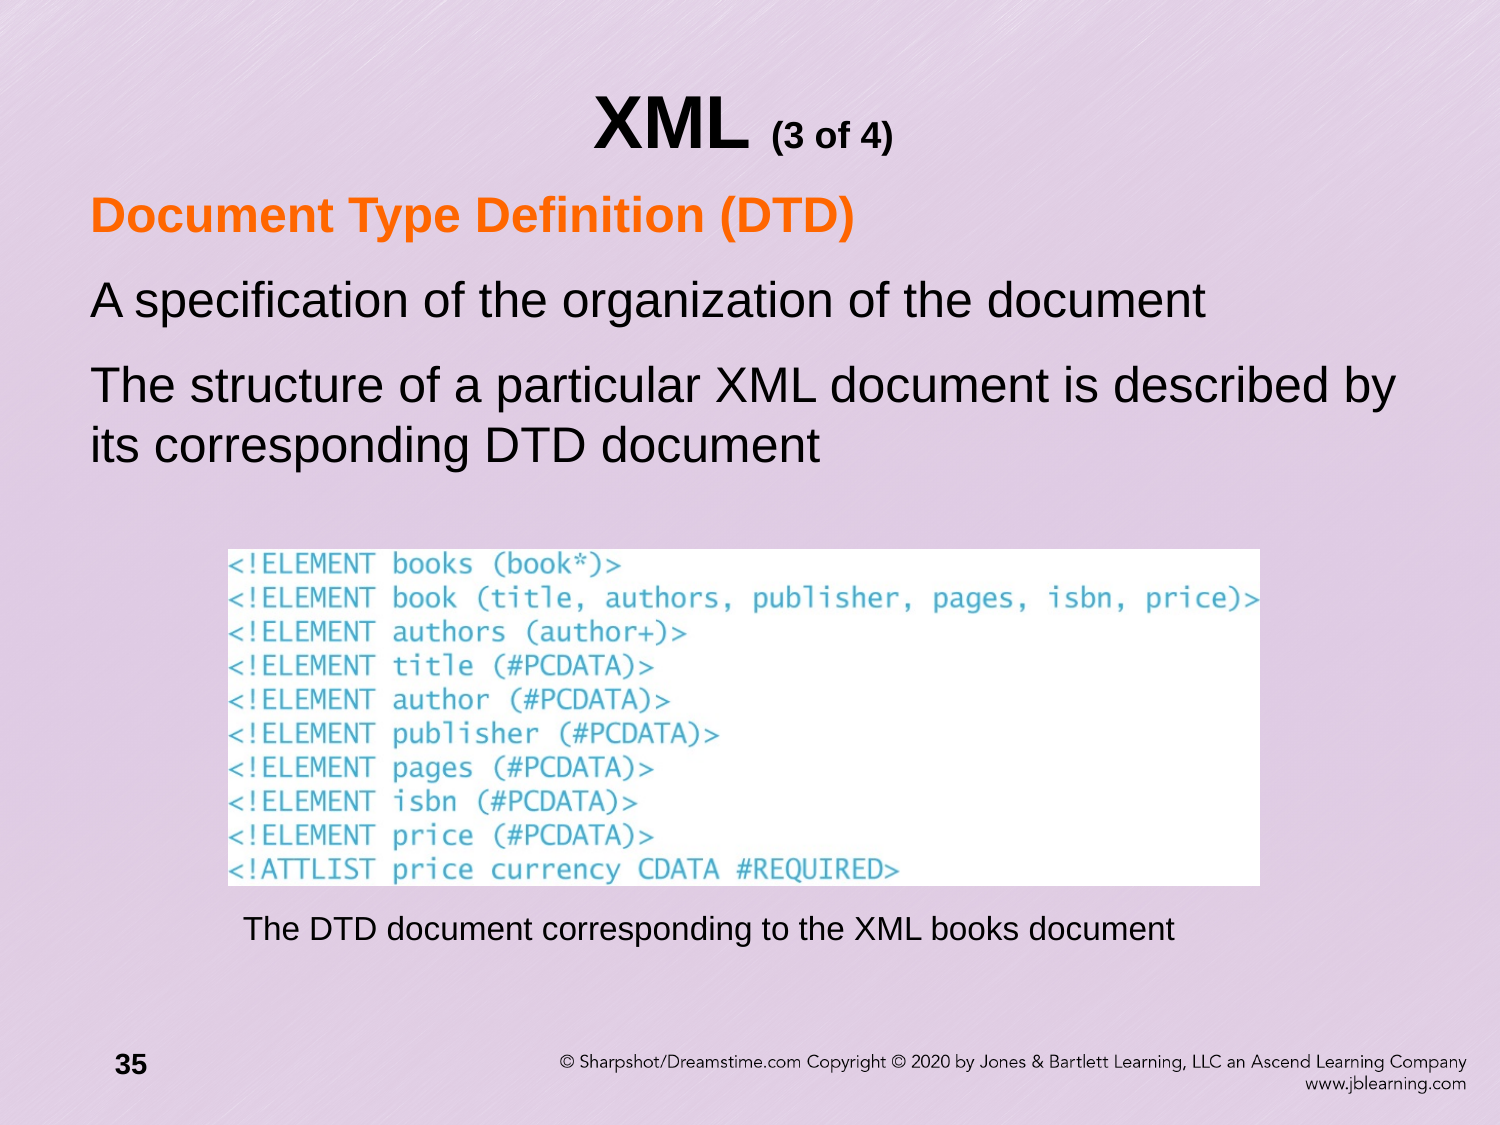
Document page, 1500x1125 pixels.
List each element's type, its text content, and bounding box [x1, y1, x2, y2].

text_box The DTD document corresponding to the XML books document [228, 899, 1200, 955]
slide_number 35 [99, 1037, 438, 1078]
title XML (3 of 4) [125, 24, 1363, 174]
list Document Type Definition (DTD) A specification of the organization of the document The structure of a particular XML document is described by its corresponding DTD document [75, 174, 1425, 1013]
picture [0, 0, 1500, 1125]
